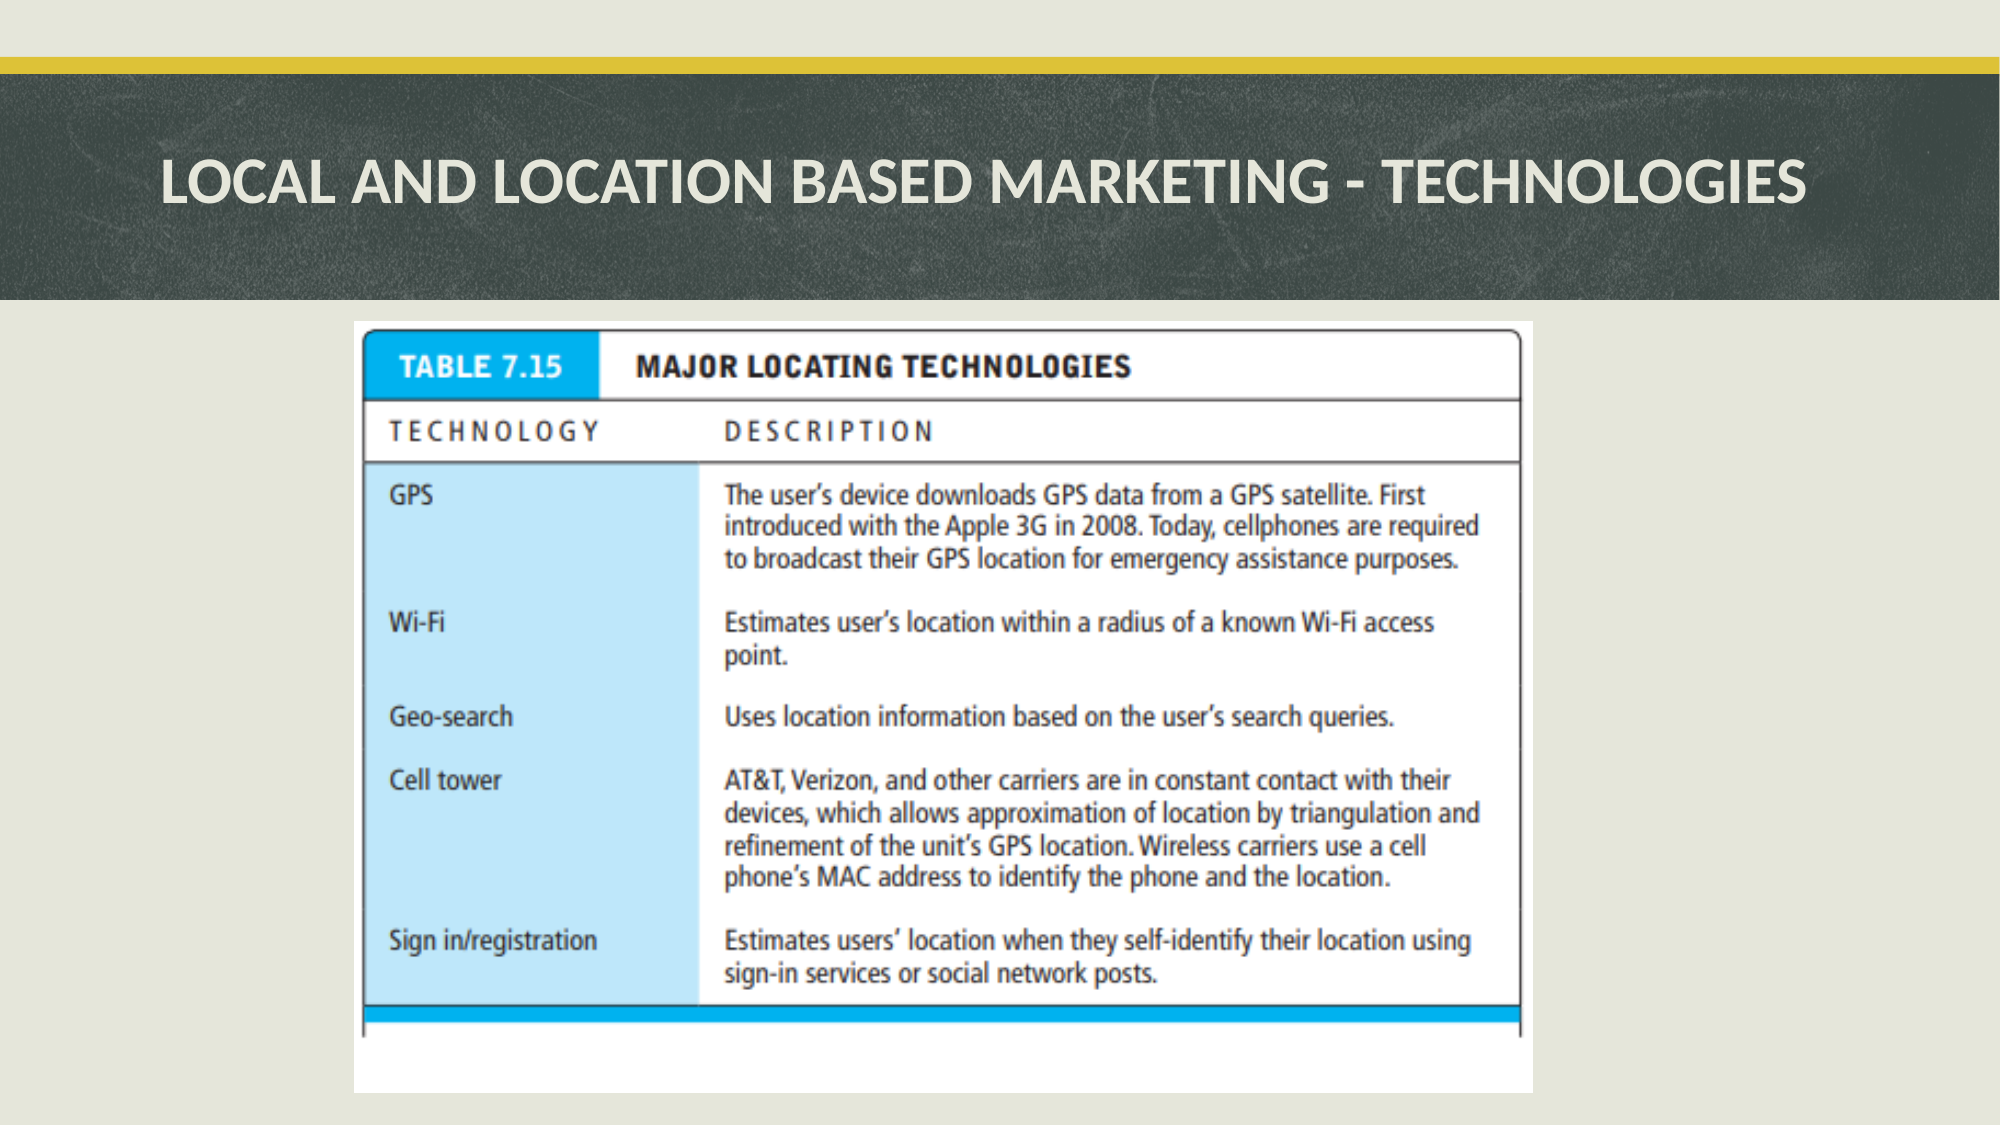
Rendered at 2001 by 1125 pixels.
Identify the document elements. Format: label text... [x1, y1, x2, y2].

title LOCAL AND LOCATION BASED MARKETING - TECHNOLOGIES [145, 76, 1868, 285]
picture [354, 321, 1533, 1093]
picture [0, 74, 2000, 300]
